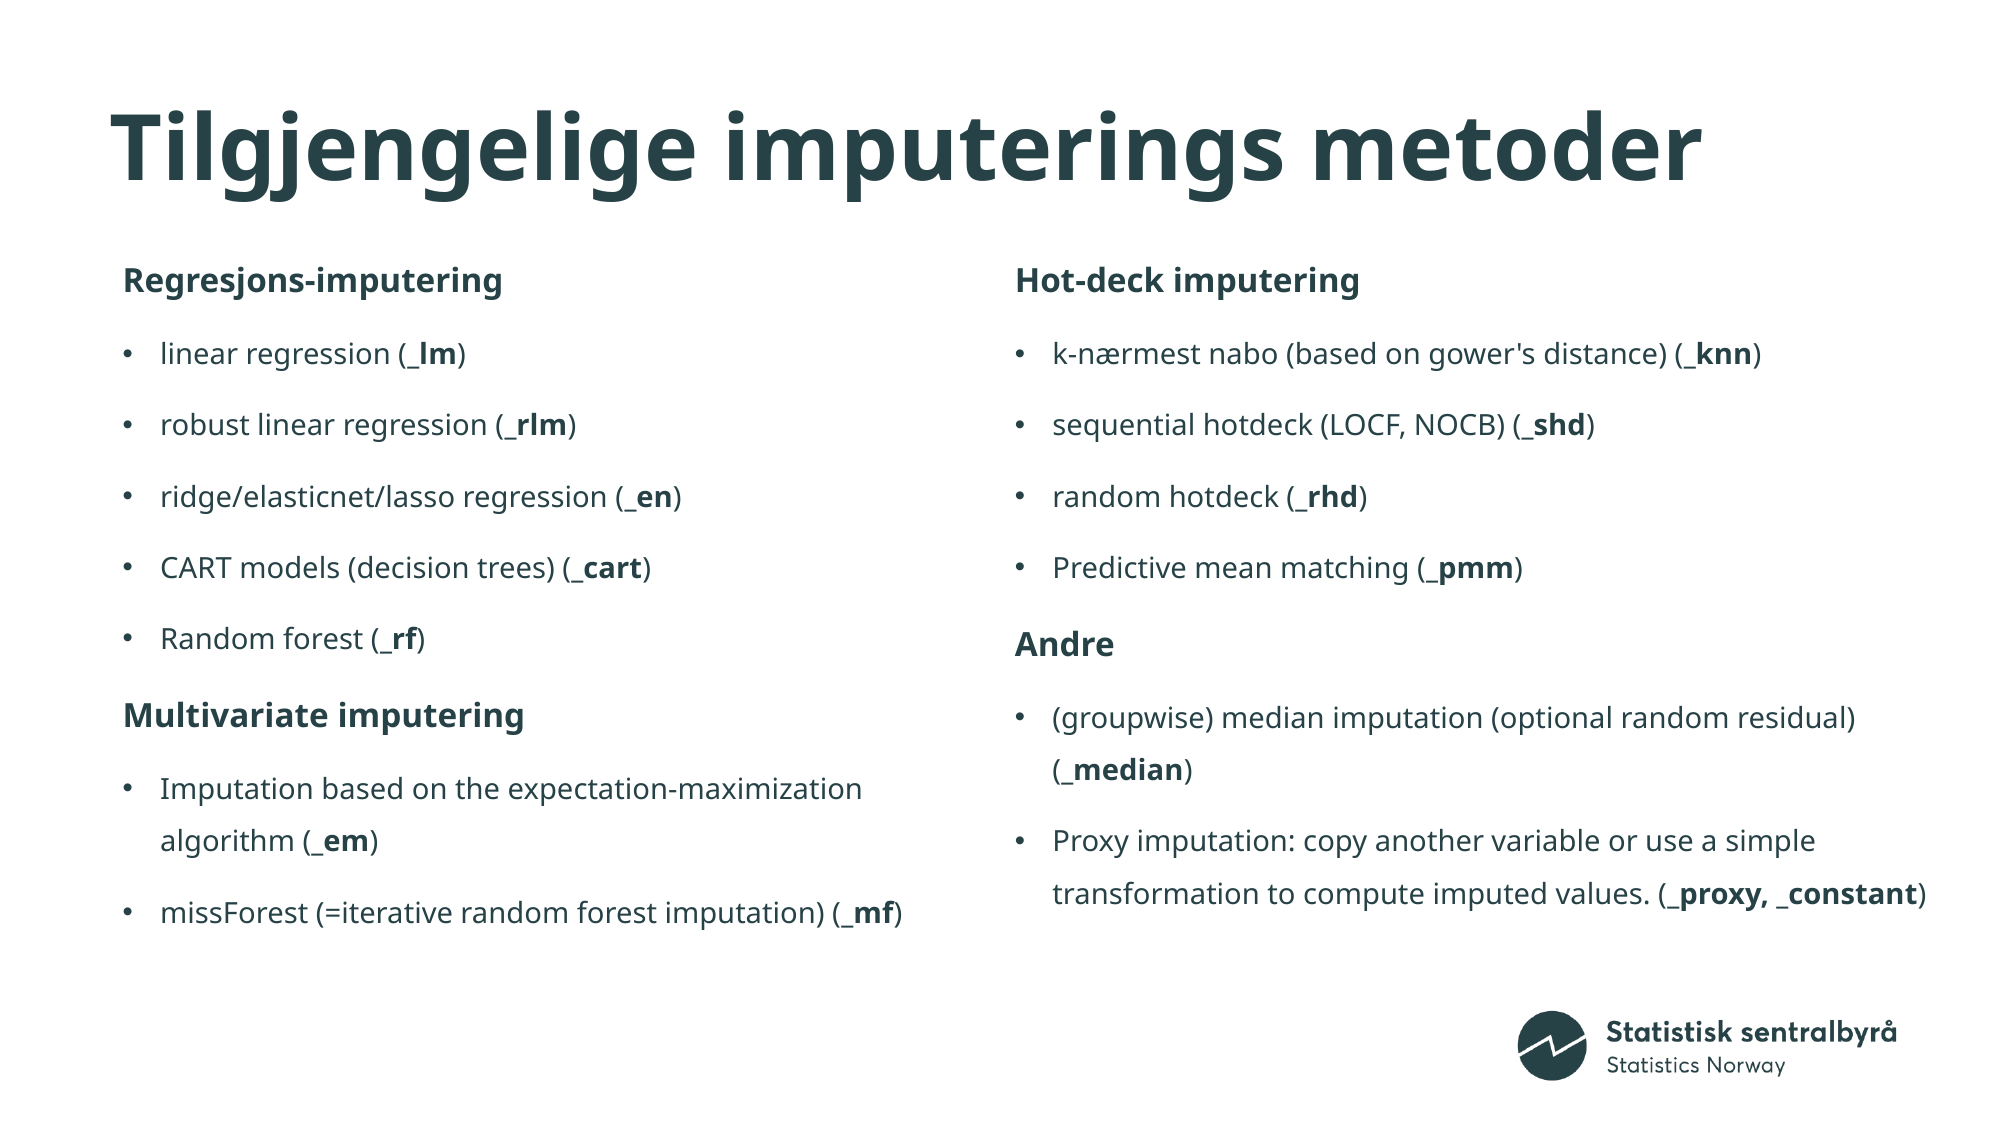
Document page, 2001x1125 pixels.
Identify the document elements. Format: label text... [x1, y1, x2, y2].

picture [1503, 995, 2000, 1125]
title Tilgjengelige imputerings metoder [94, 90, 1897, 220]
list Hot-deck imputering k-nærmest nabo (based on gower's distance) (_knn) sequential hotdeck (LOCF, NOCB) (_shd) random hotdeck (_rhd) Predictive mean matching (_pmm) Andre (groupwise) median imputation (optional random residual) (_median) Proxy imputation: copy another variable or use a simple transformation to compute imputed values. (_proxy, _constant) [999, 231, 1968, 905]
list Regresjons-imputering linear regression (_lm) robust linear regression (_rlm) ridge/elasticnet/lasso regression (_en) CART models (decision trees) (_cart) Random forest (_rf) Multivariate imputering Imputation based on the expectation-maximization algorithm (_em) missForest (=iterative random forest imputation) (_mf) [107, 231, 969, 926]
